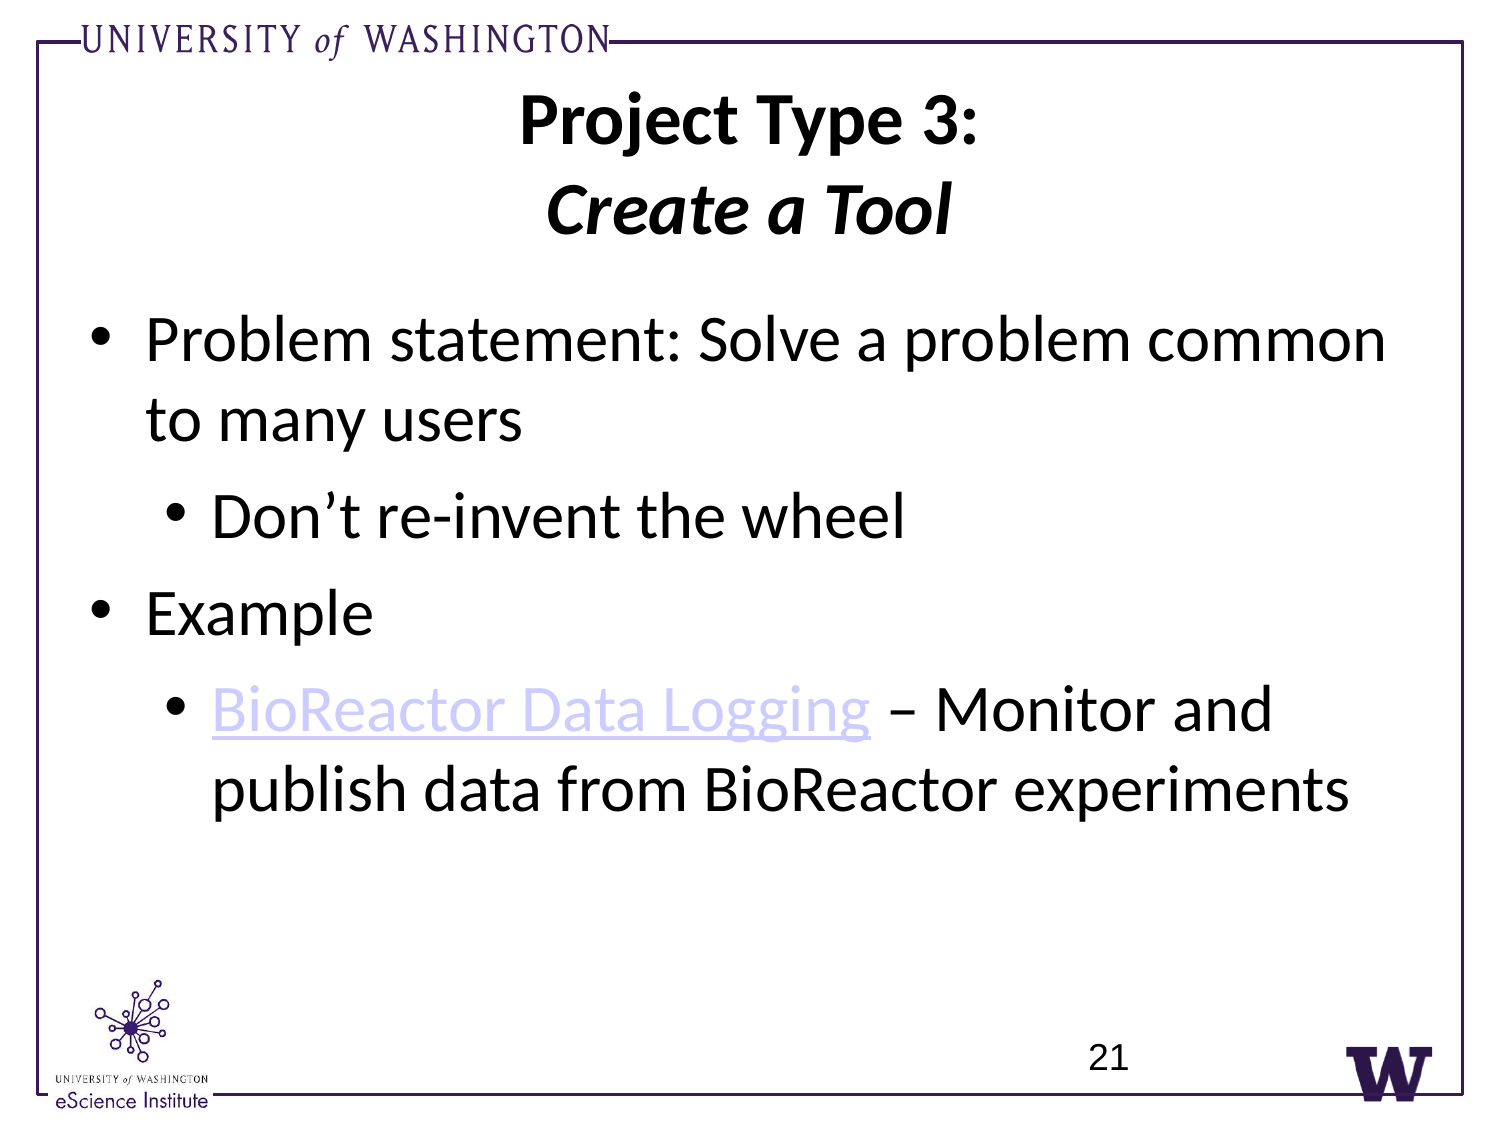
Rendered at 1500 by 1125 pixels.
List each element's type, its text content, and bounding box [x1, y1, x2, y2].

picture [1339, 1096, 1438, 1107]
picture [48, 978, 213, 1113]
text_box 21 [1073, 1024, 1300, 1085]
picture [1339, 1041, 1438, 1093]
text_box Project Type 3: Create a Tool [74, 62, 1425, 200]
text_box Problem statement: Solve a problem common to many users Don’t re-invent the wheel Example BioReactor Data Logging – Monitor and publish data from BioReactor experiments [74, 287, 1425, 938]
picture [81, 24, 609, 61]
